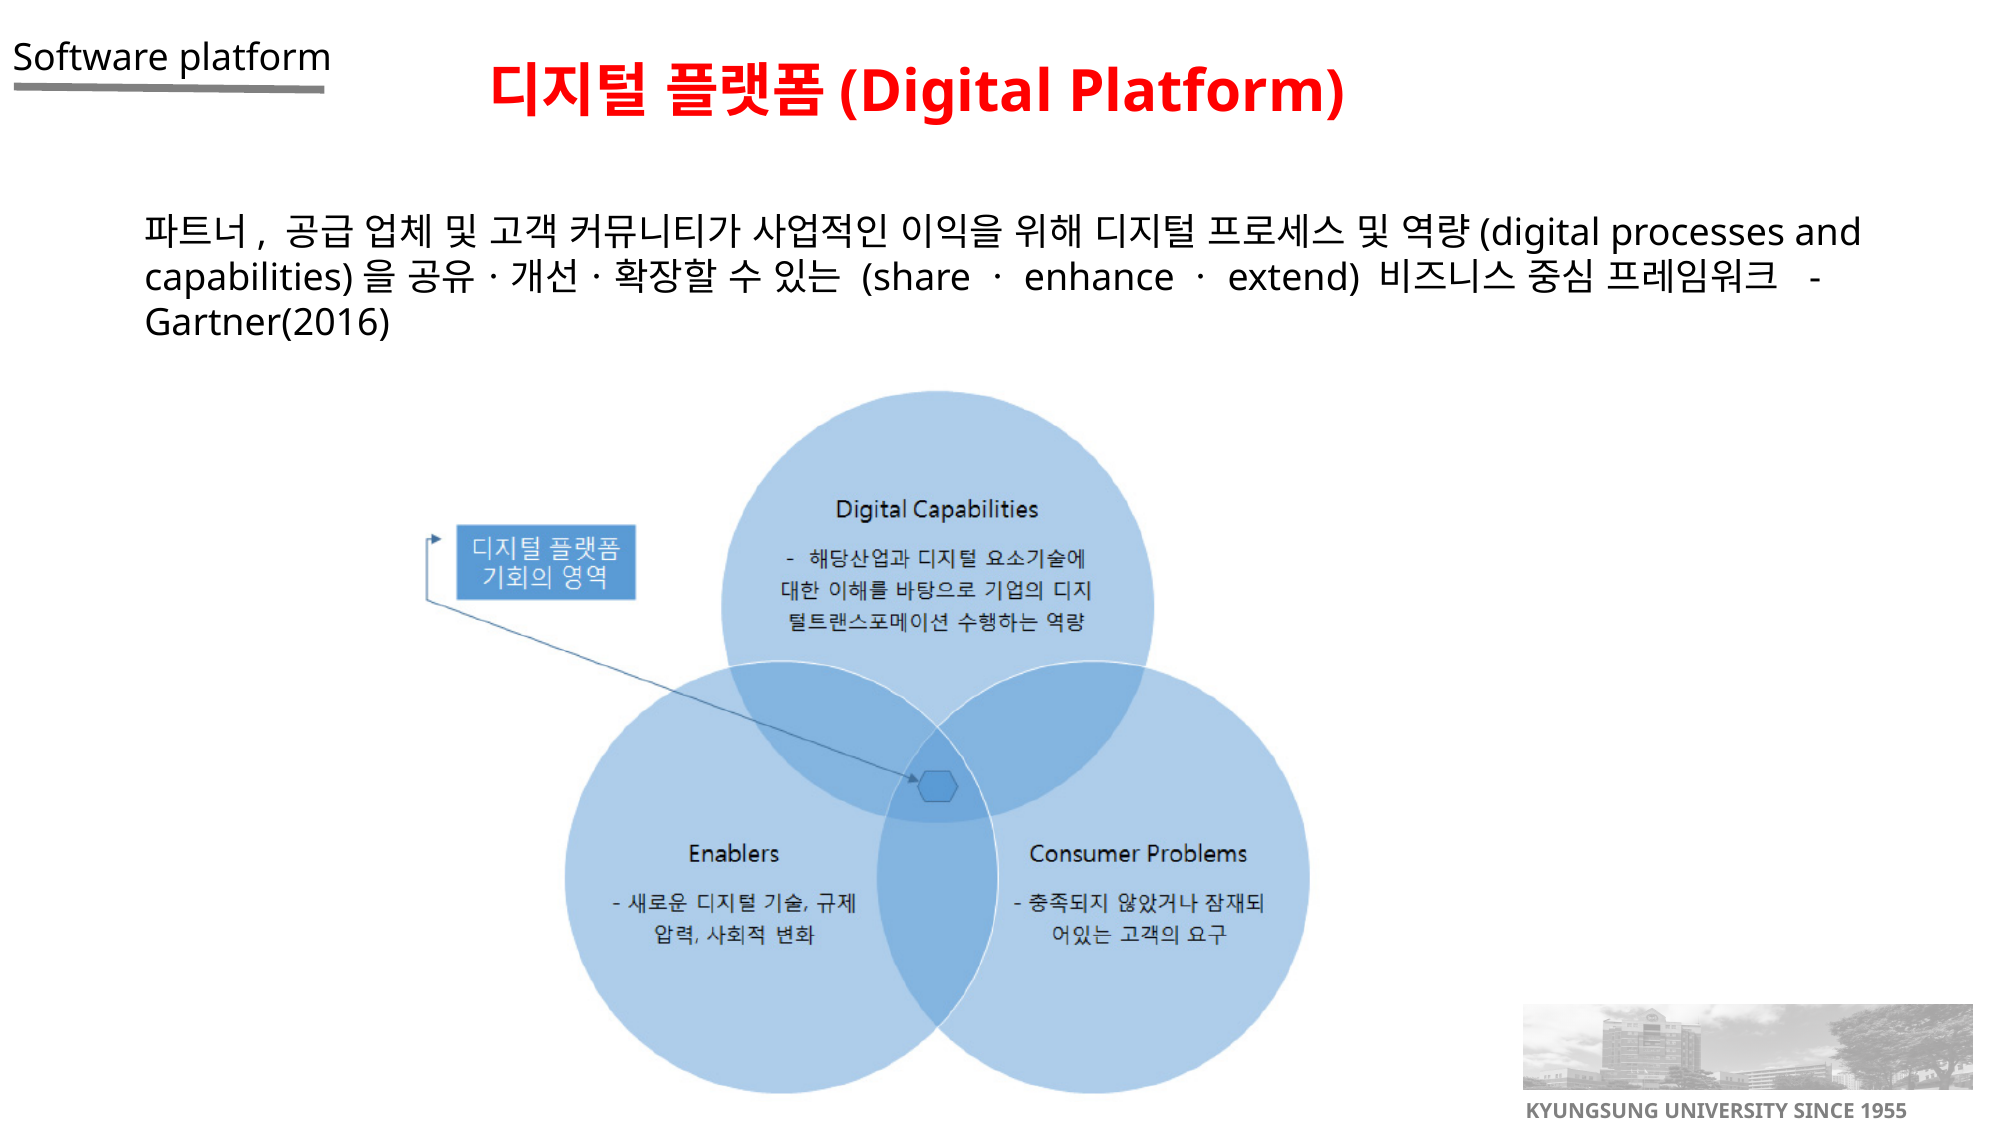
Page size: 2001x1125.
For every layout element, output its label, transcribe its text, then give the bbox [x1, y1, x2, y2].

text_box 파트너, 공급 업체 및 고객 커뮤니티가 사업적인 이익을 위해 디지털 프로세스 및 역량(digital processes and capabilities)을 공유ㆍ개선ㆍ확장할 수 있는 (shareㆍenhanceㆍextend) 비즈니스 중심 프레임워크 - Gartner(2016) [129, 200, 1893, 351]
picture [372, 351, 1364, 1116]
text_box 디지털 플랫폼(Digital Platform) [473, 46, 1361, 131]
